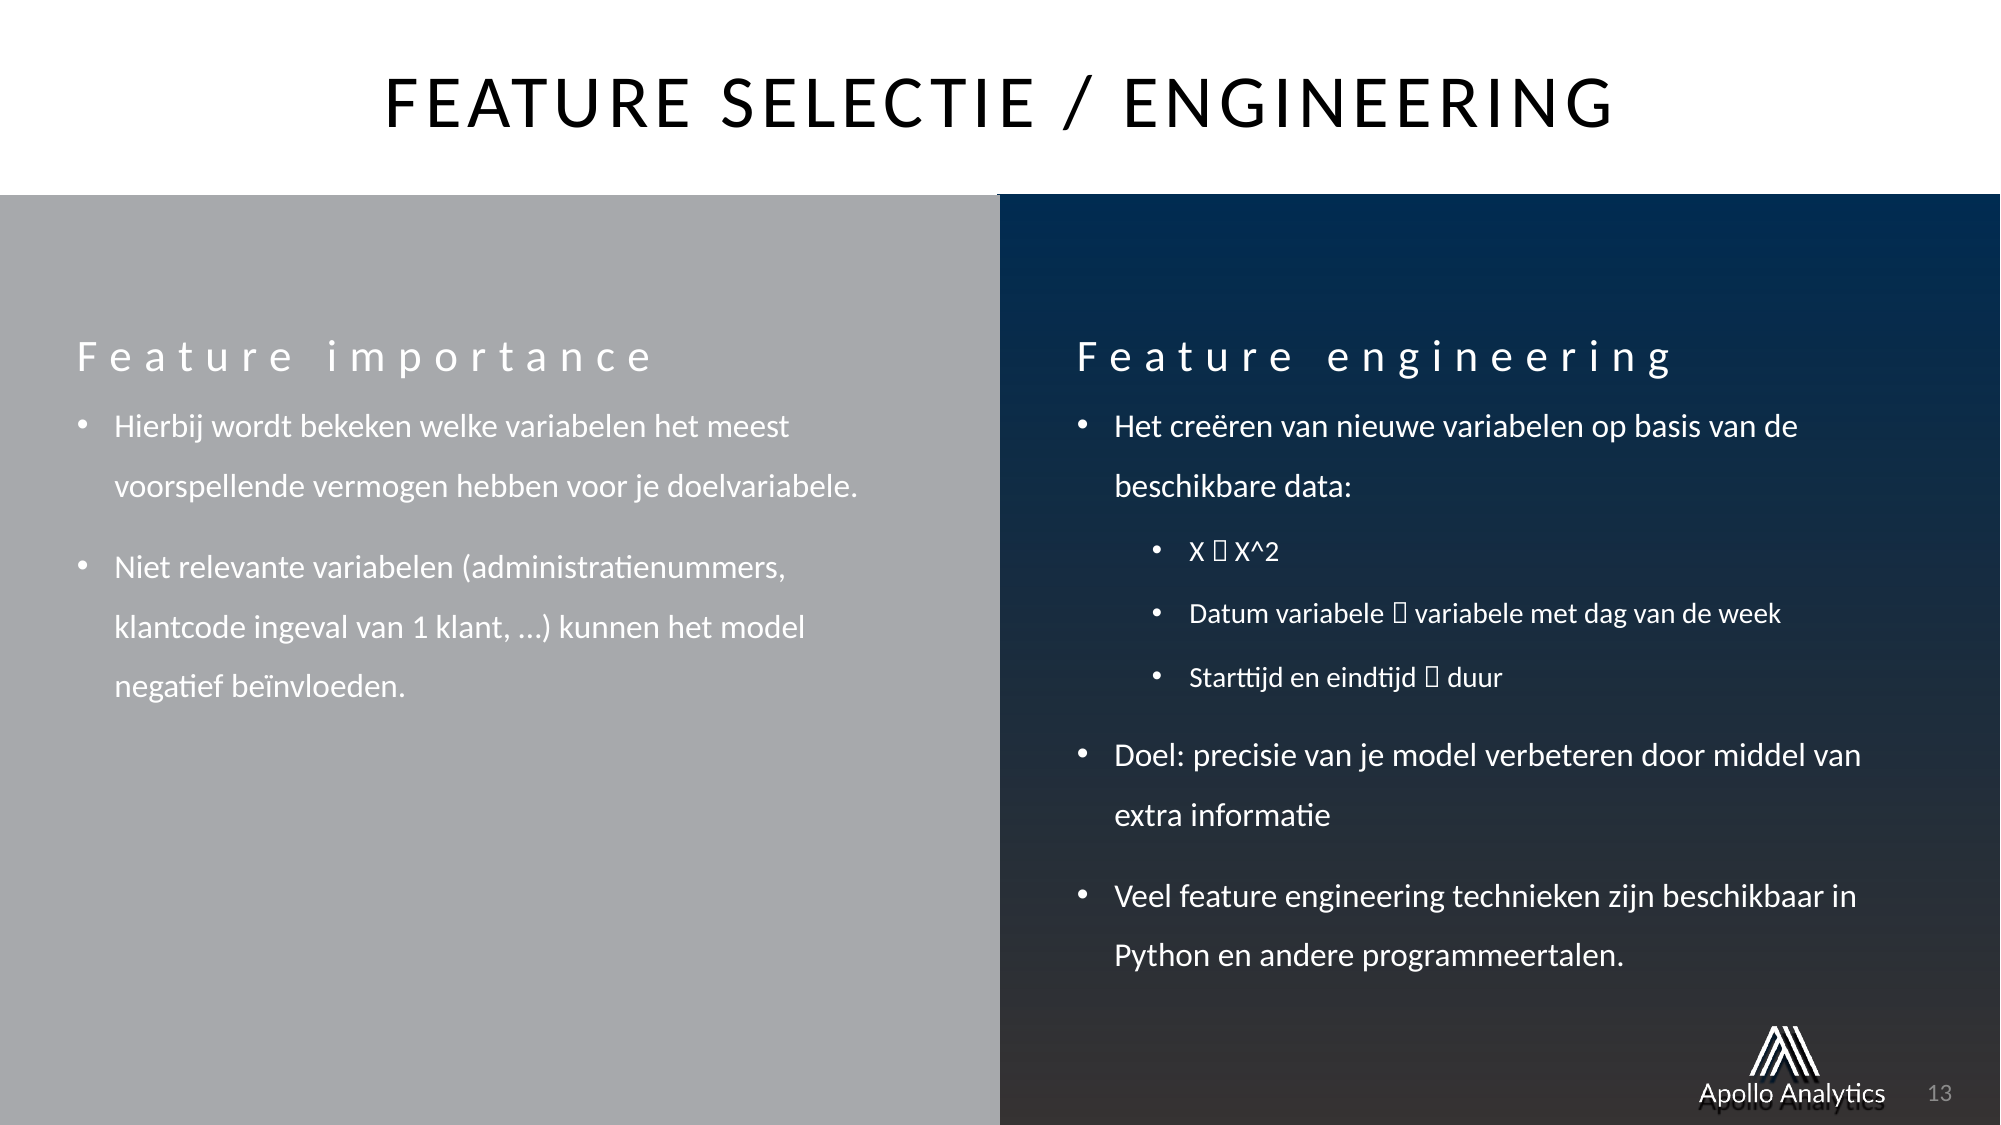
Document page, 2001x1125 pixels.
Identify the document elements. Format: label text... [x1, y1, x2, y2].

picture [1692, 1020, 1895, 1117]
list Het creëren van nieuwe variabelen op basis van de beschikbare data: X  X^2 Datum variabele  variabele met dag van de week Starttijd en eindtijd  duur Doel: precisie van je model verbeteren door middel van extra informatie Veel feature engineering technieken zijn beschikbaar in Python en andere programmeertalen. [1076, 384, 1936, 1007]
title Feature selectie / engineering [97, 0, 1903, 196]
list Hierbij wordt bekeken welke variabelen het meest voorspellende vermogen hebben voor je doelvariabele. Niet relevante variabelen (administratienummers, klantcode ingeval van 1 klant, …) kunnen het model negatief beïnvloeden. [76, 384, 923, 989]
slide_number 13 [1894, 1061, 1968, 1121]
list Feature importance [76, 299, 923, 381]
list Feature engineering [1076, 299, 1928, 381]
